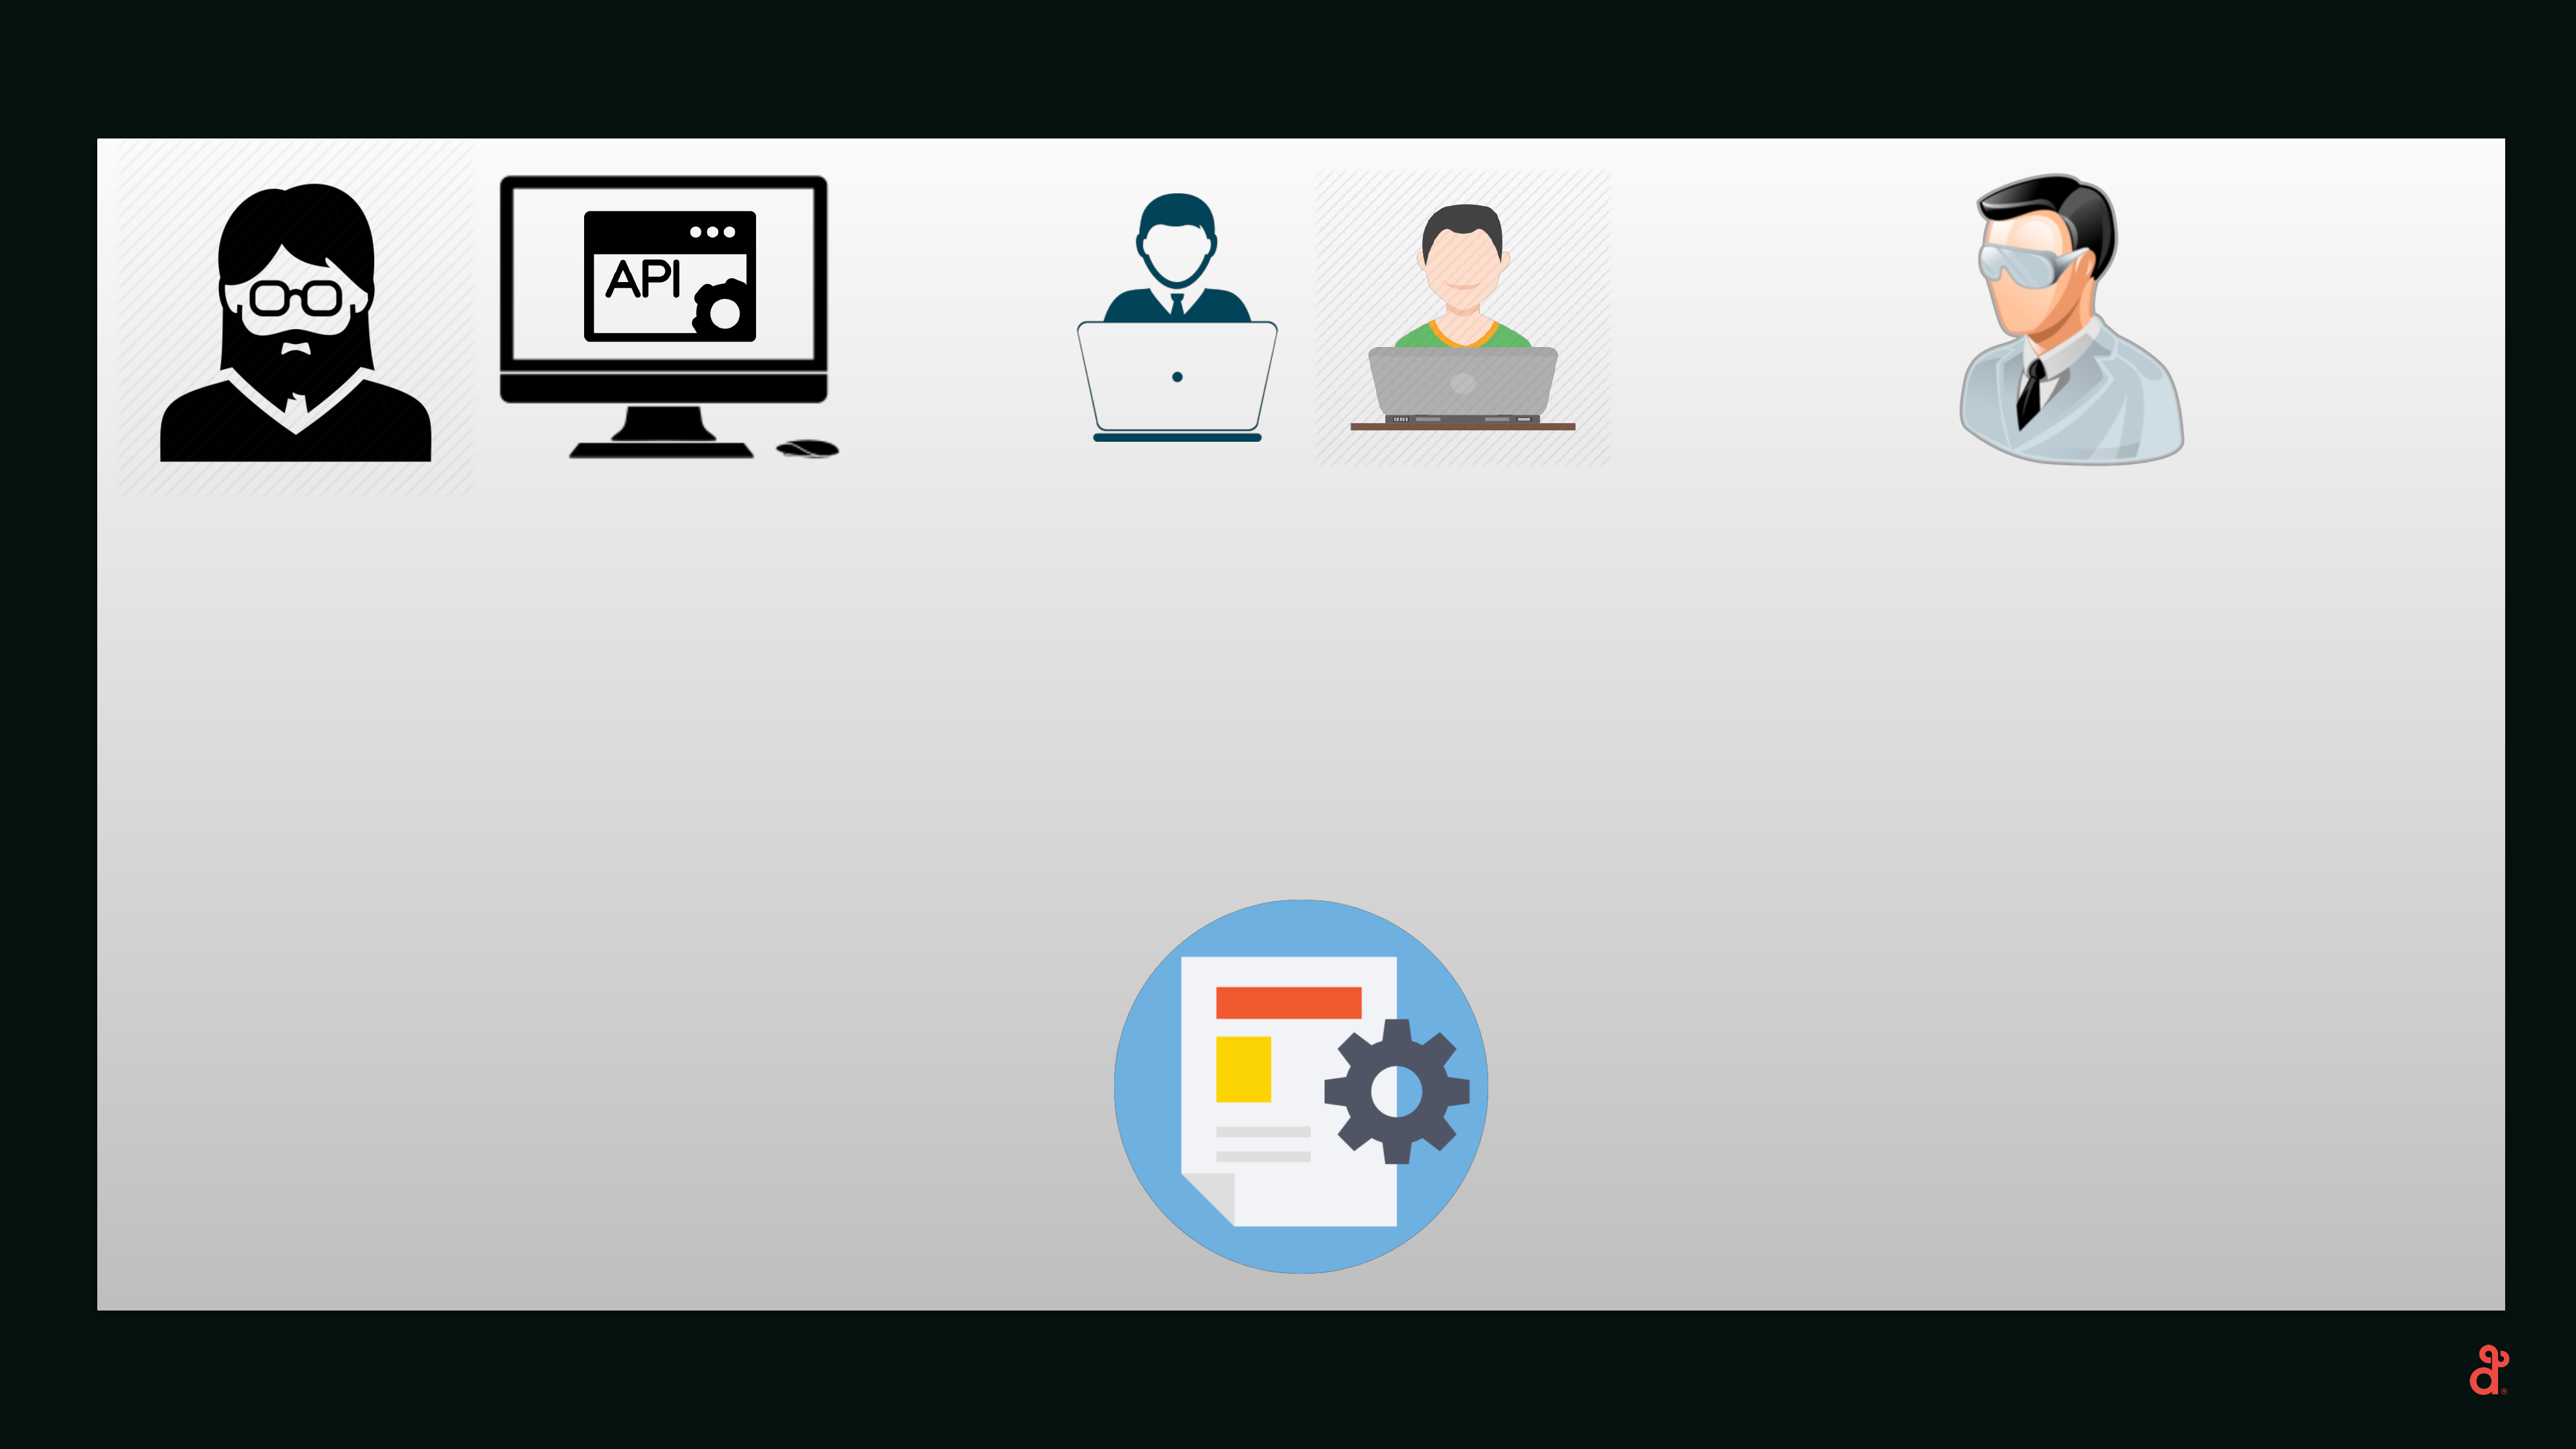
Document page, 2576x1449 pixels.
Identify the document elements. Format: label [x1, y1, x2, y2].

picture [2470, 1345, 2510, 1395]
picture [115, 137, 477, 498]
picture [497, 144, 843, 491]
picture [1114, 900, 1489, 1274]
picture [1076, 193, 1279, 442]
text_box [97, 138, 2505, 1311]
picture [1911, 167, 2211, 468]
picture [1313, 167, 1613, 468]
